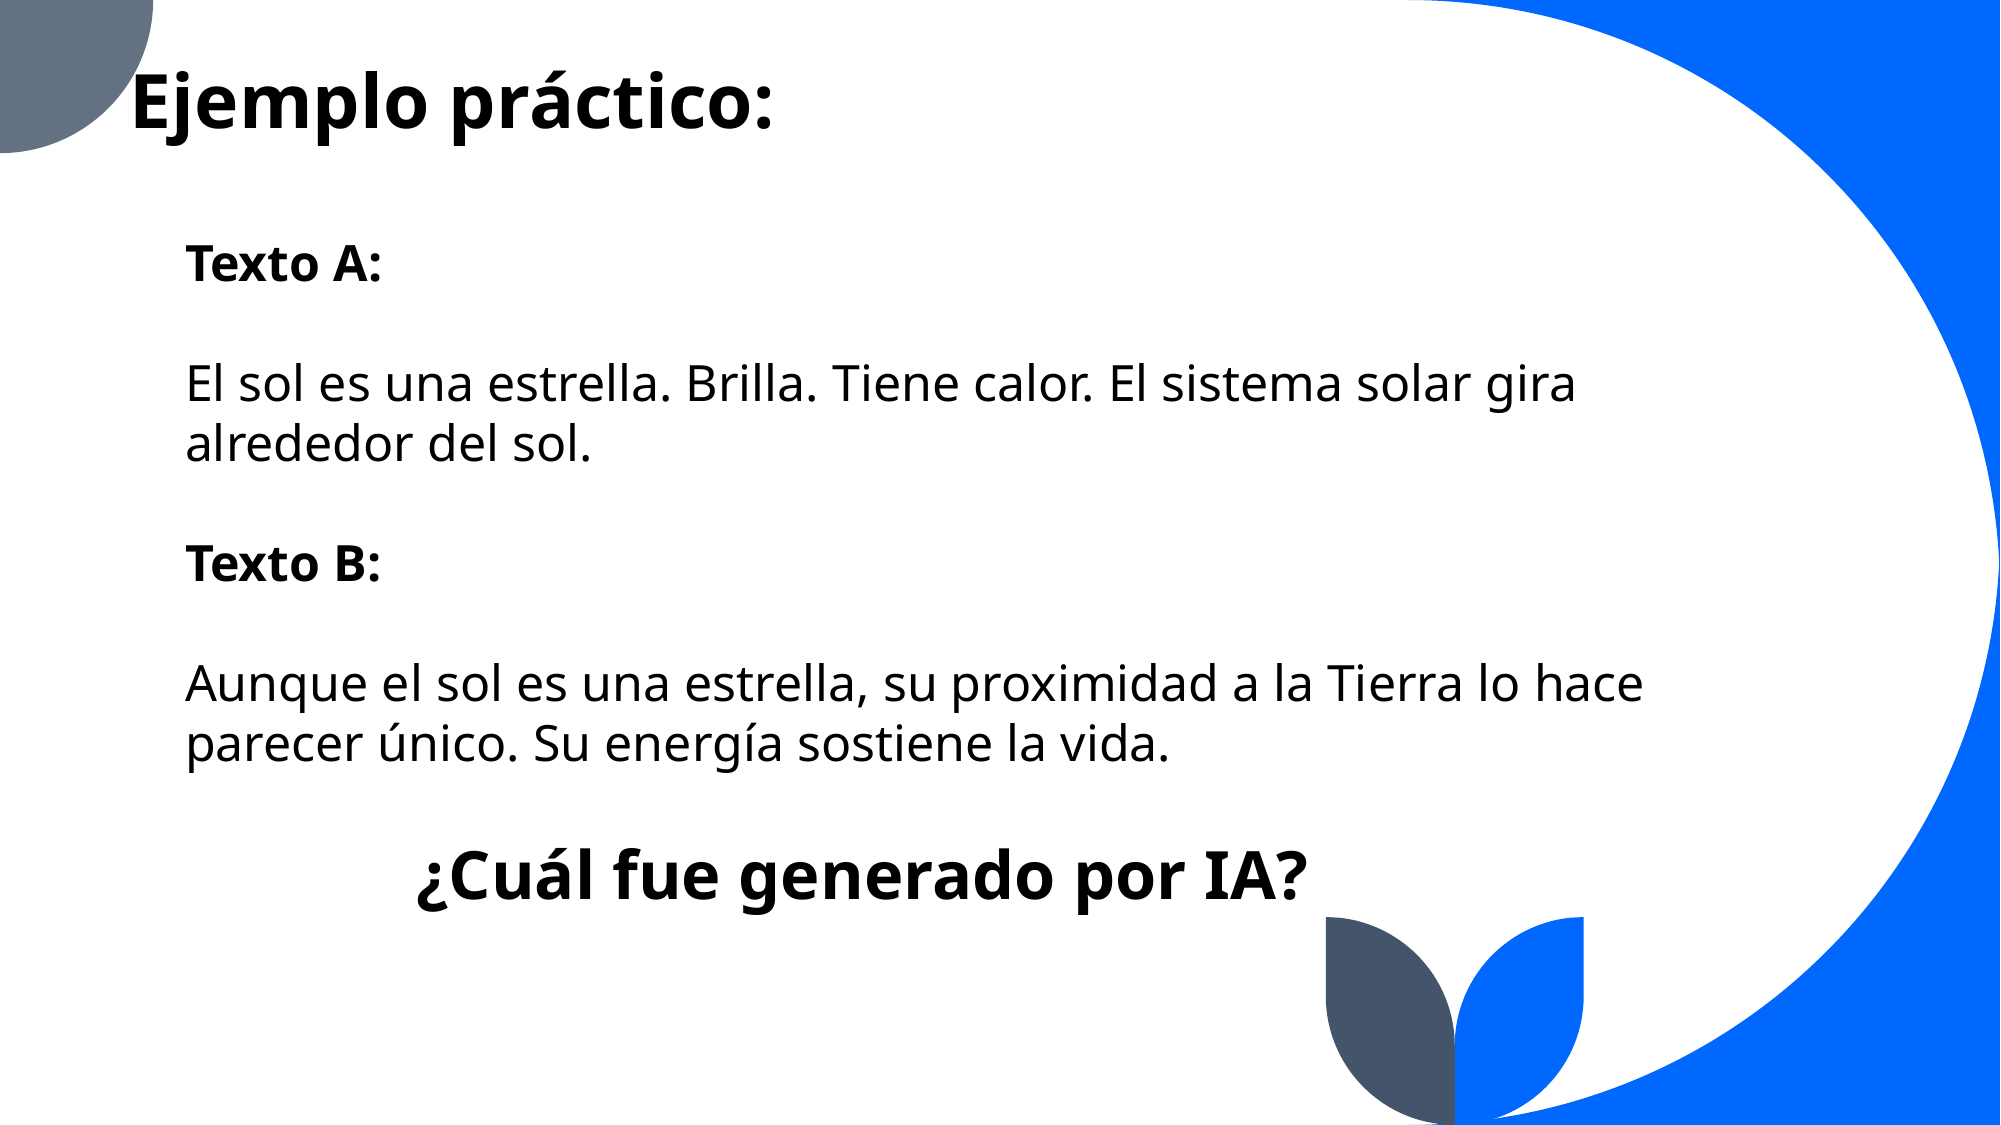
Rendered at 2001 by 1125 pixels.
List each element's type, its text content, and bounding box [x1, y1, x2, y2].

text_box ¿Cuál fue generado por IA? [402, 825, 1524, 920]
text_box Texto A: El sol es una estrella. Brilla. Tiene calor. El sistema solar gira alrededor del sol. Texto B: Aunque el sol es una estrella, su proximidad a la Tierra lo hace parecer único. Su energía sostiene la vida. [170, 223, 1683, 779]
title Ejemplo práctico: [114, 49, 1191, 151]
